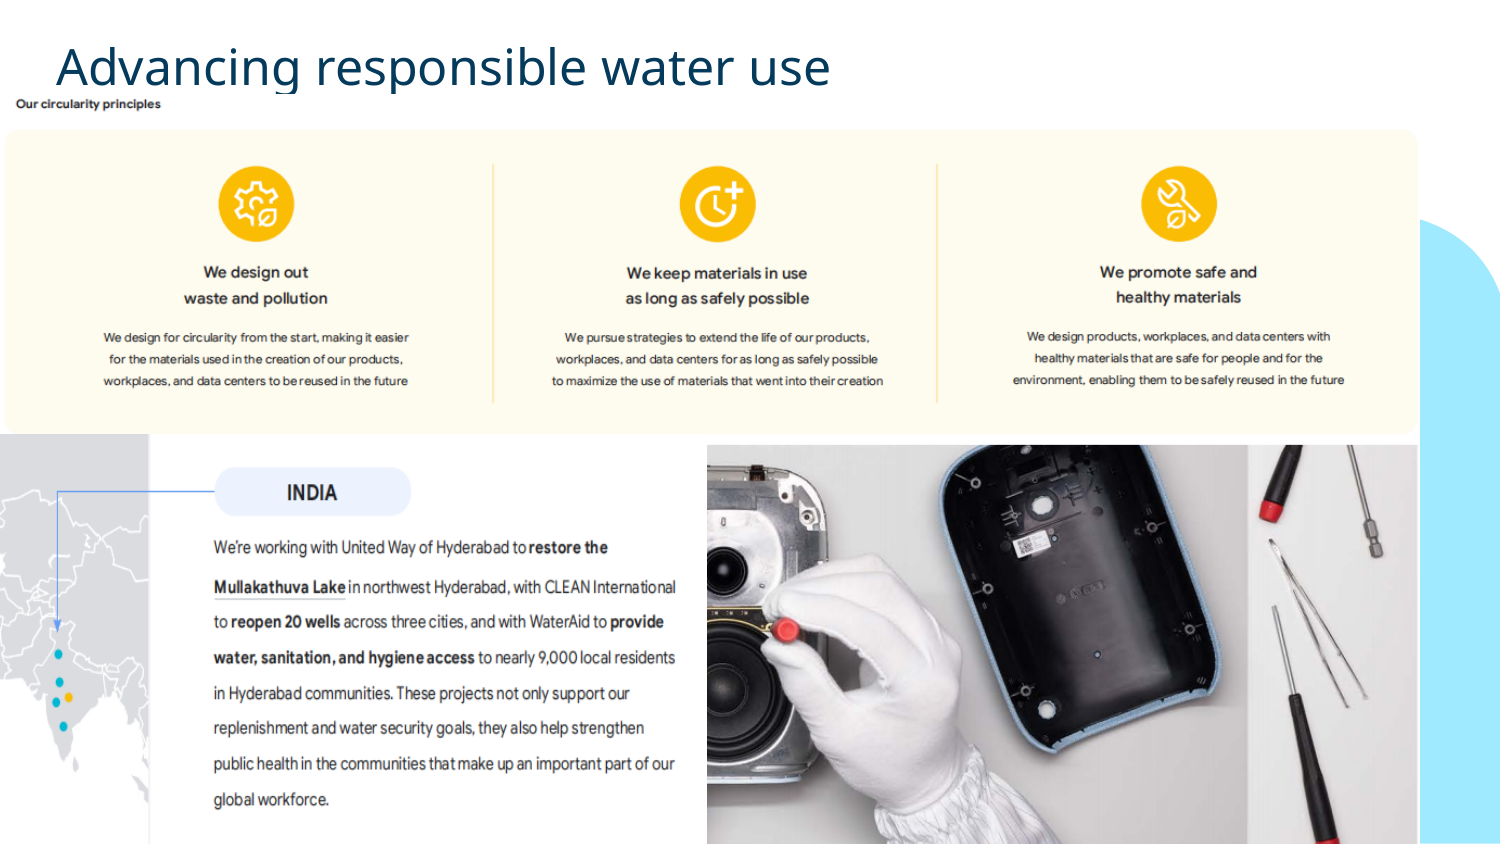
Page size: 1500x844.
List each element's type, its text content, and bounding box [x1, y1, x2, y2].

picture [0, 94, 1420, 844]
title Advancing responsible water use [41, 20, 1306, 93]
